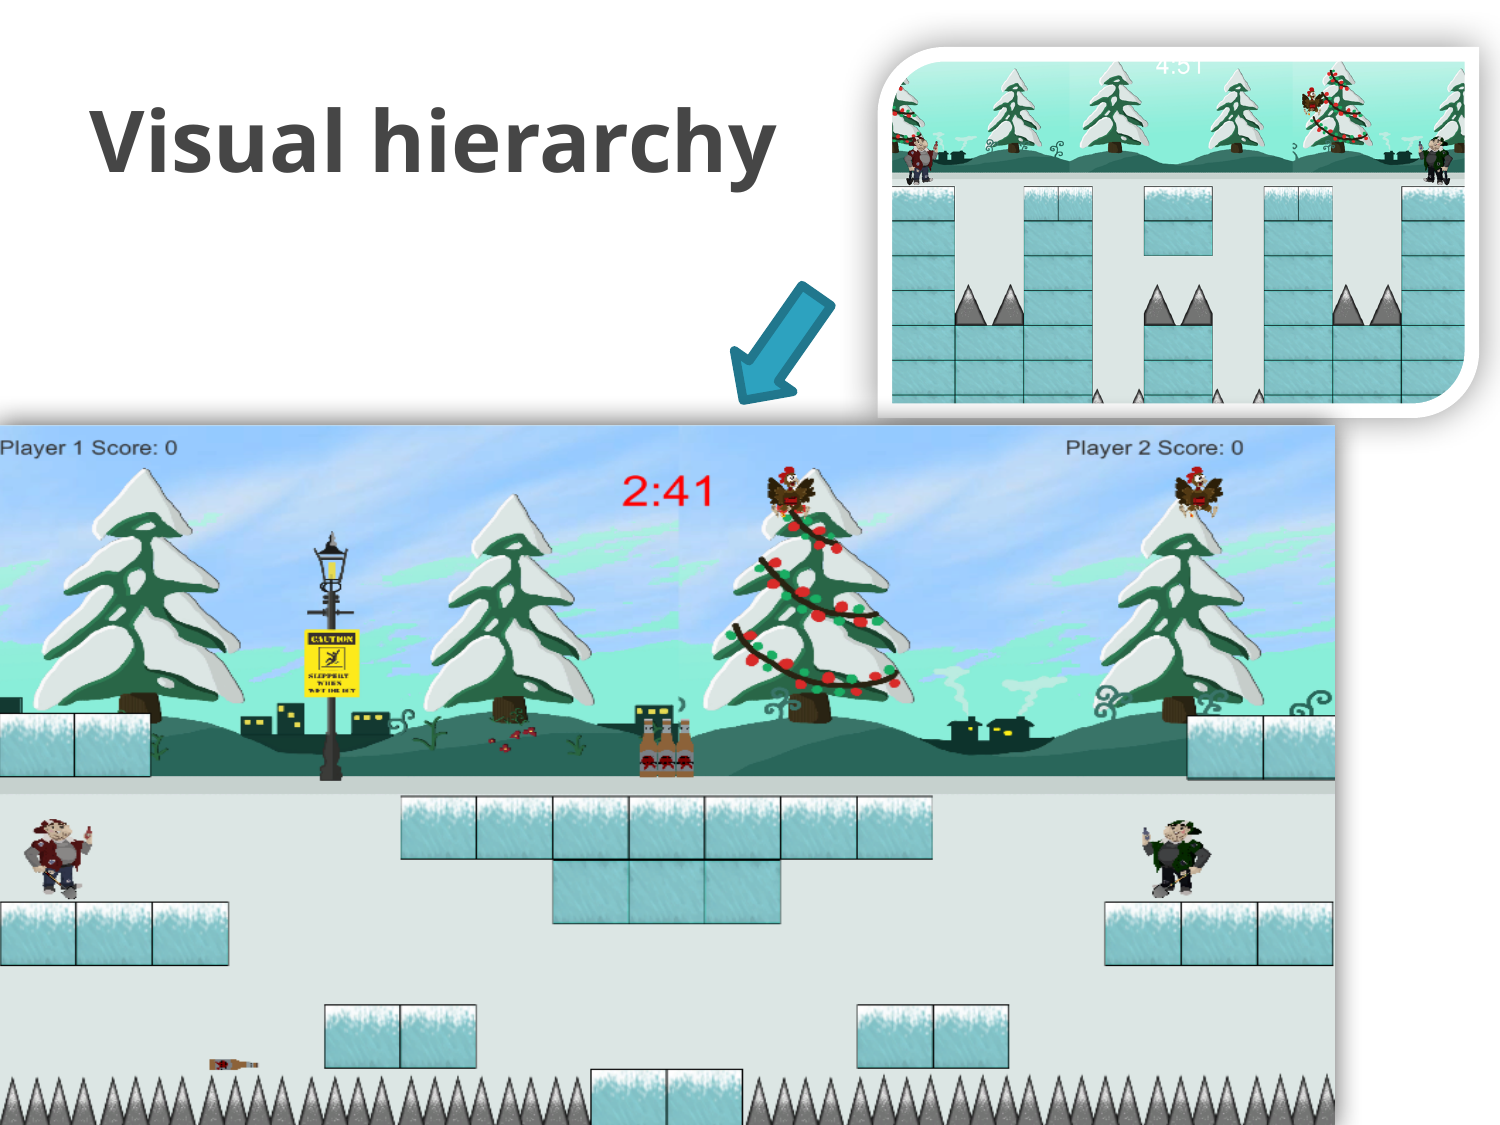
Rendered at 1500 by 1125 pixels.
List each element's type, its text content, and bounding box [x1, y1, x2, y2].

picture [0, 425, 1335, 1125]
picture [884, 54, 1473, 411]
text_box [729, 280, 836, 402]
title Visual hierarchy [75, 45, 882, 233]
